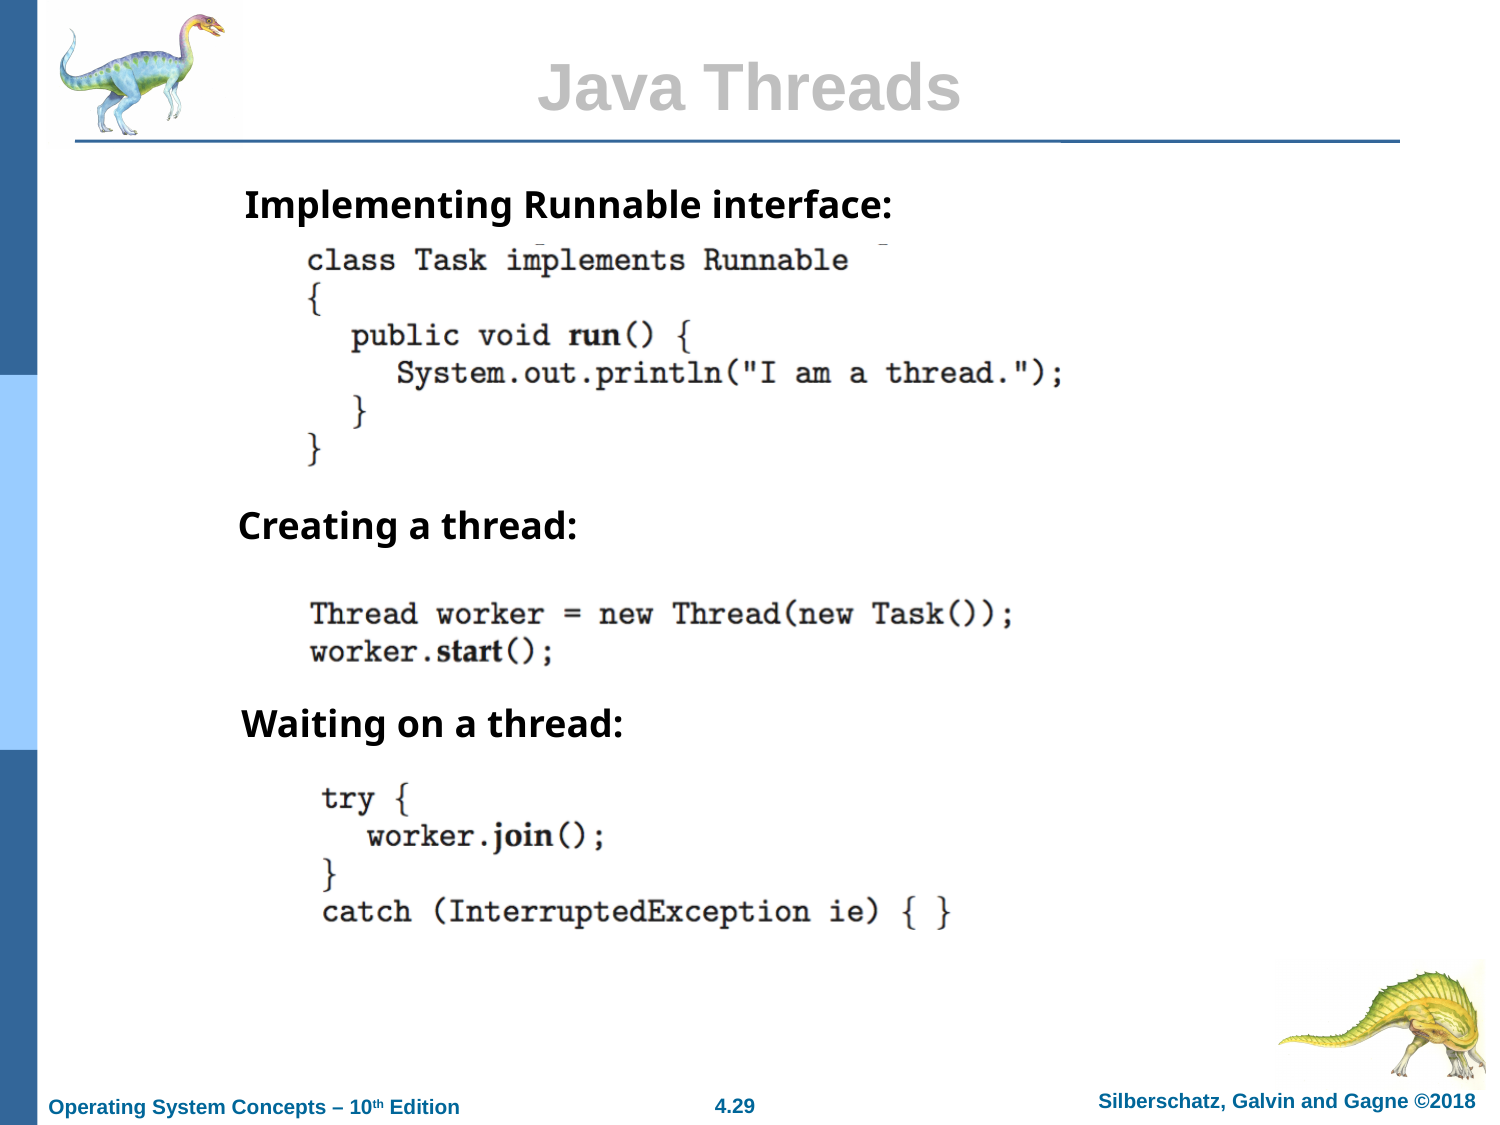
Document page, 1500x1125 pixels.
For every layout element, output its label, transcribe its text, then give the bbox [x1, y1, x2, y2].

picture [1275, 959, 1486, 1090]
picture [293, 244, 1087, 504]
picture [46, 0, 243, 149]
text_box Creating a thread: [222, 494, 594, 555]
title Java Threads [75, 36, 1425, 132]
picture [270, 572, 1059, 695]
text_box Waiting on a thread: [226, 692, 640, 752]
picture [293, 763, 970, 973]
text_box Implementing Runnable interface: [229, 174, 909, 234]
